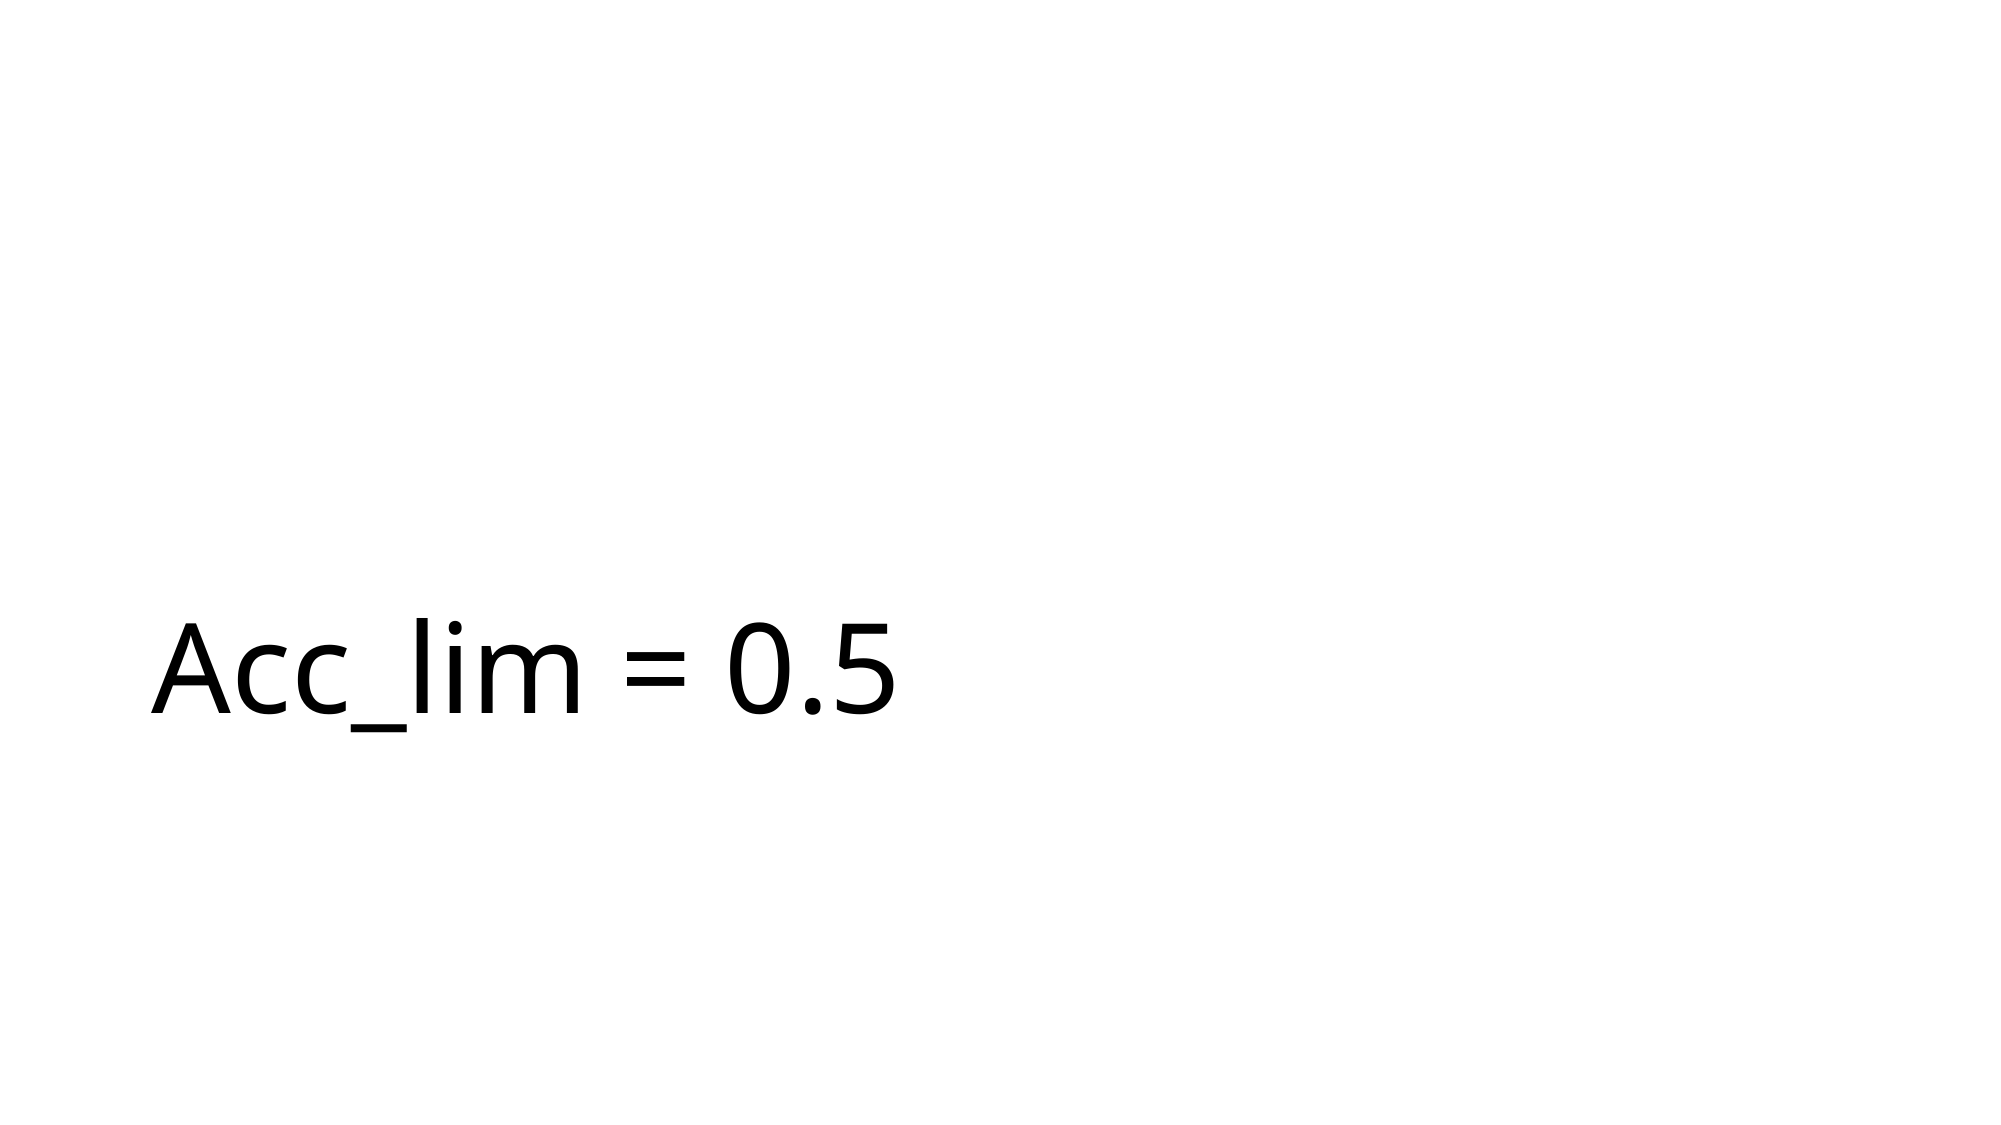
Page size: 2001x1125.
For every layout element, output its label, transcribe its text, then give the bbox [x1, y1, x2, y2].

title Acc_lim = 0.5 [136, 280, 1862, 749]
